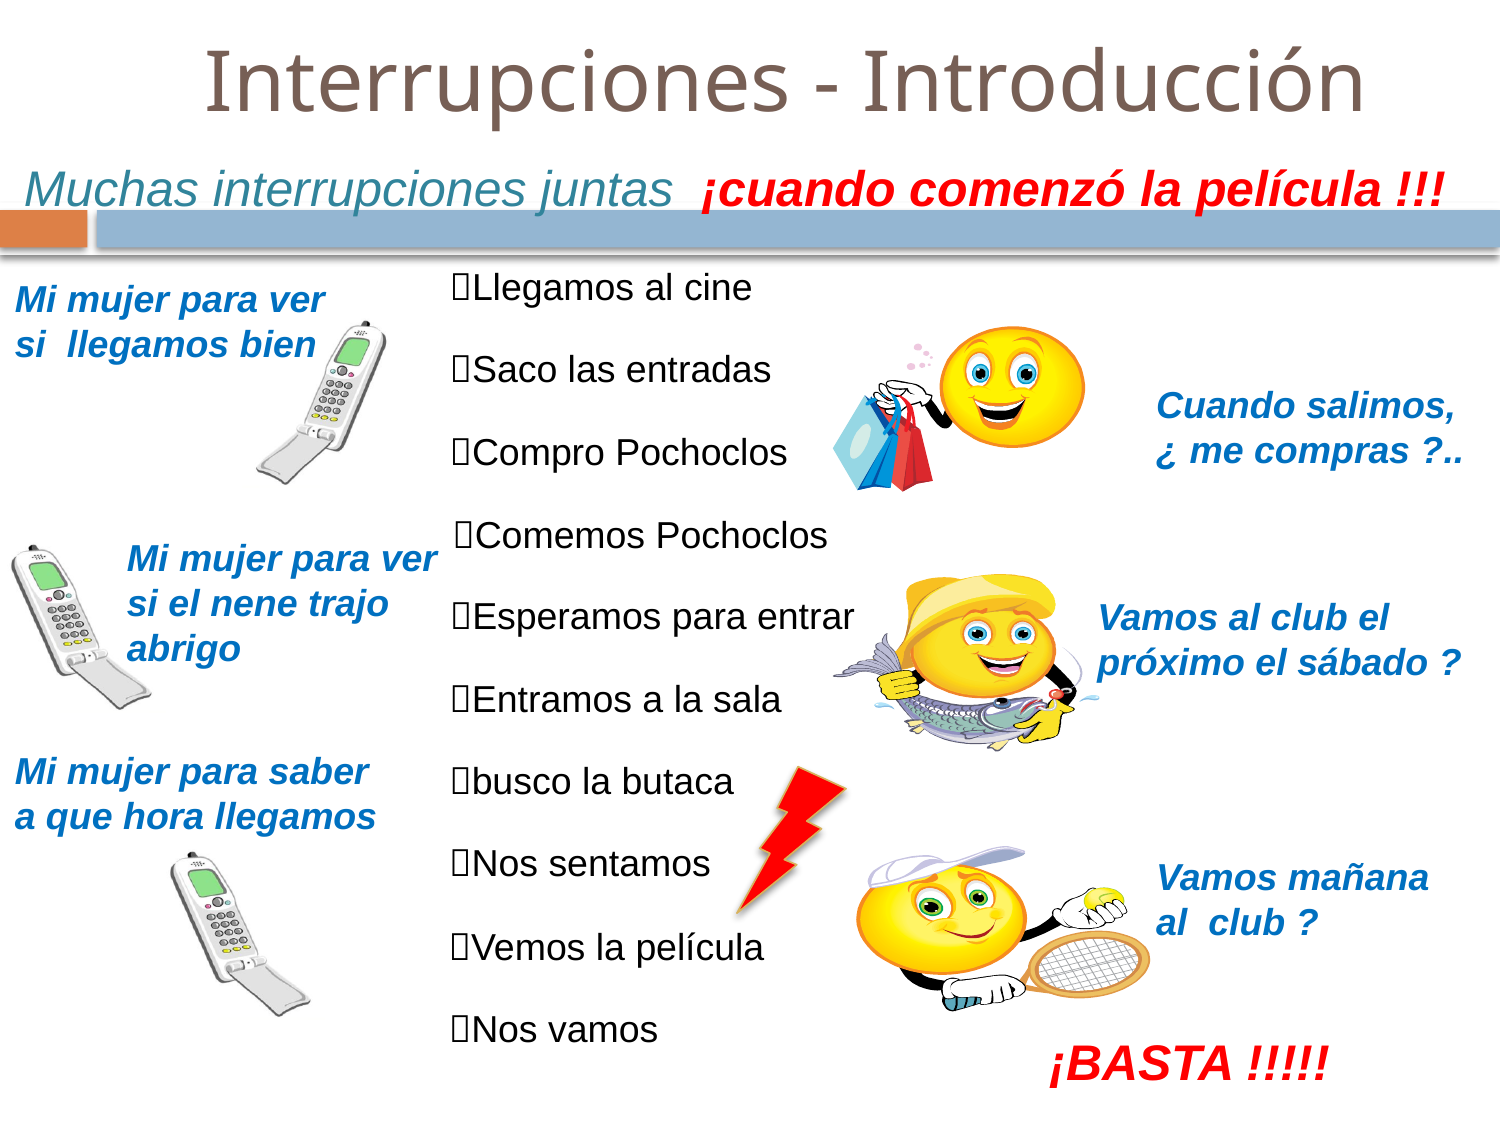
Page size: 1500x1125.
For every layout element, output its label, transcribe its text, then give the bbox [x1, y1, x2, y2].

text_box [0, 526, 514, 713]
text_box Nos sentamos [434, 831, 726, 891]
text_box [855, 845, 1458, 1012]
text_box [832, 573, 1480, 752]
text_box Muchas interrupciones juntas ¡cuando comenzó la película !!! [9, 148, 1462, 224]
text_box Vemos la película [433, 915, 780, 976]
title Interrupciones - Introducción [112, 19, 1463, 136]
text_box Saco las entradas [434, 337, 787, 398]
text_box Llegamos al cine [434, 255, 768, 316]
text_box Entramos a la sala [434, 667, 797, 727]
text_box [0, 266, 396, 489]
text_box Comemos Pochoclos [437, 503, 844, 564]
text_box Compro Pochoclos [434, 420, 804, 481]
text_box [736, 765, 847, 914]
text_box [0, 739, 402, 1020]
text_box Nos vamos [434, 997, 674, 1058]
text_box busco la butaca [434, 749, 749, 810]
text_box Esperamos para entrar [519, 584, 826, 645]
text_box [832, 325, 1482, 492]
text_box ¡BASTA !!!!! [1034, 1023, 1346, 1098]
